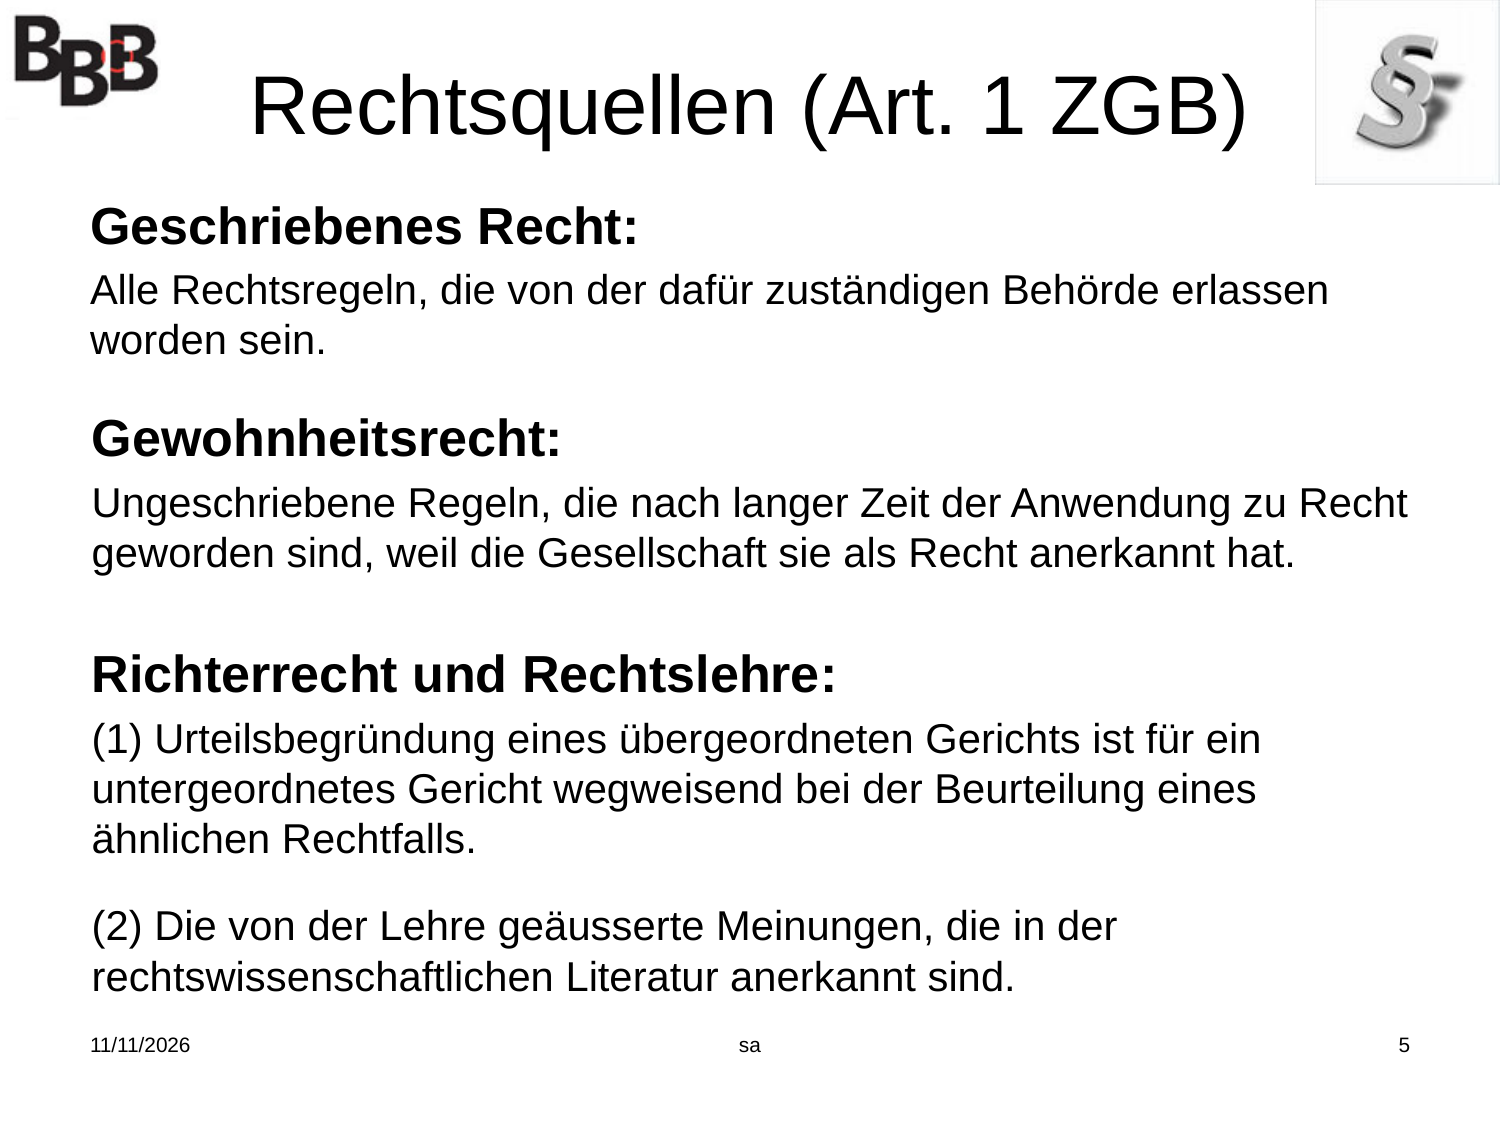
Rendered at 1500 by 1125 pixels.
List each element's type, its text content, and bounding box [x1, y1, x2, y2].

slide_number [74, 1024, 426, 1103]
picture [1315, 0, 1500, 185]
picture [5, 7, 75, 120]
footer sa [512, 1024, 988, 1103]
title Rechtsquellen (Art. 1 ZGB) [75, 7, 1425, 184]
text_box Gewohnheitsrecht: Ungeschriebene Regeln, die nach langer Zeit der Anwendung zu Recht geworden sind, weil die Gesellschaft sie als Recht anerkannt hat. [76, 397, 1427, 633]
slide_number 5 [1074, 1024, 1426, 1103]
list Geschriebenes Recht: Alle Rechtsregeln, die von der dafür zuständigen Behörde erlassen worden sein. [75, 184, 1425, 438]
text_box Richterrecht und Rechtslehre: (1) Urteilsbegründung eines übergeordneten Gerichts ist für ein untergeordnetes Gericht wegweisend bei der Beurteilung eines ähnlichen Rechtfalls. (2) Die von der Lehre geäusserte Meinungen, die in der rechtswissenschaftlichen Literatur anerkannt sind. [76, 633, 1427, 1000]
